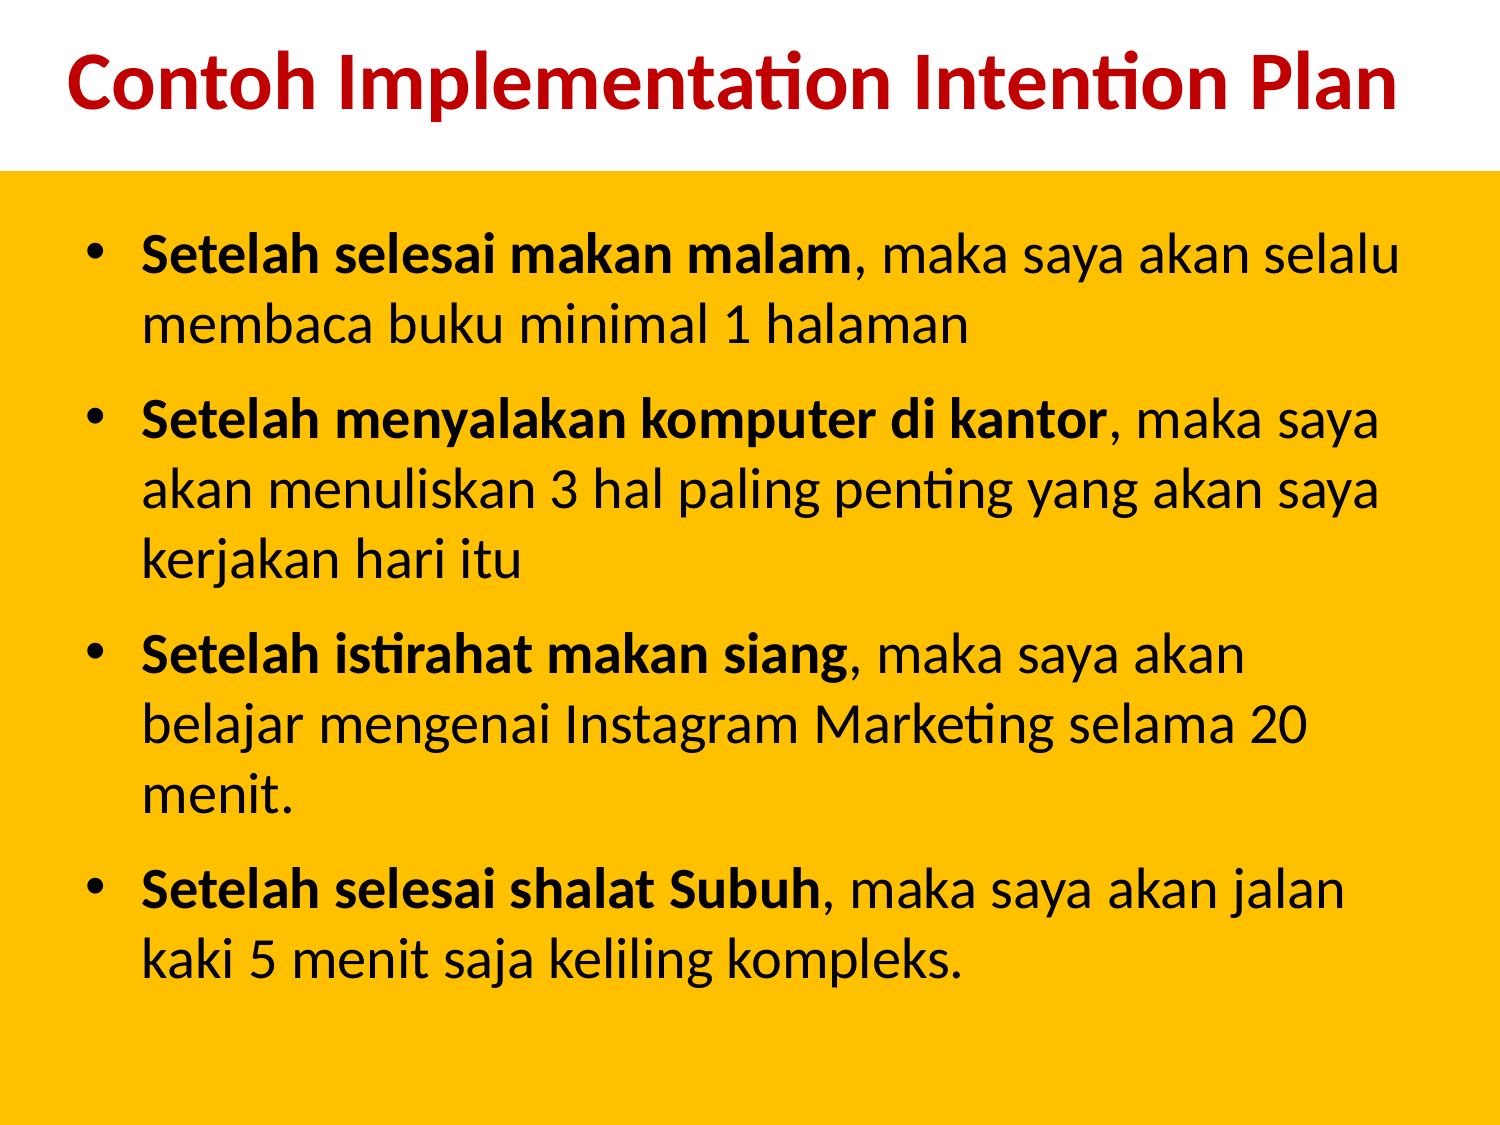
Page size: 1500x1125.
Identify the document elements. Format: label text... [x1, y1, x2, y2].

text_box [0, 171, 1500, 1125]
text_box Contoh Implementation Intention Plan [53, 19, 1436, 134]
text_box Setelah selesai makan malam, maka saya akan selalu membaca buku minimal 1 halaman Setelah menyalakan komputer di kantor, maka saya akan menuliskan 3 hal paling penting yang akan saya kerjakan hari itu Setelah istirahat makan siang, maka saya akan belajar mengenai Instagram Marketing selama 20 menit. Setelah selesai shalat Subuh, maka saya akan jalan kaki 5 menit saja keliling kompleks. [70, 208, 1418, 998]
